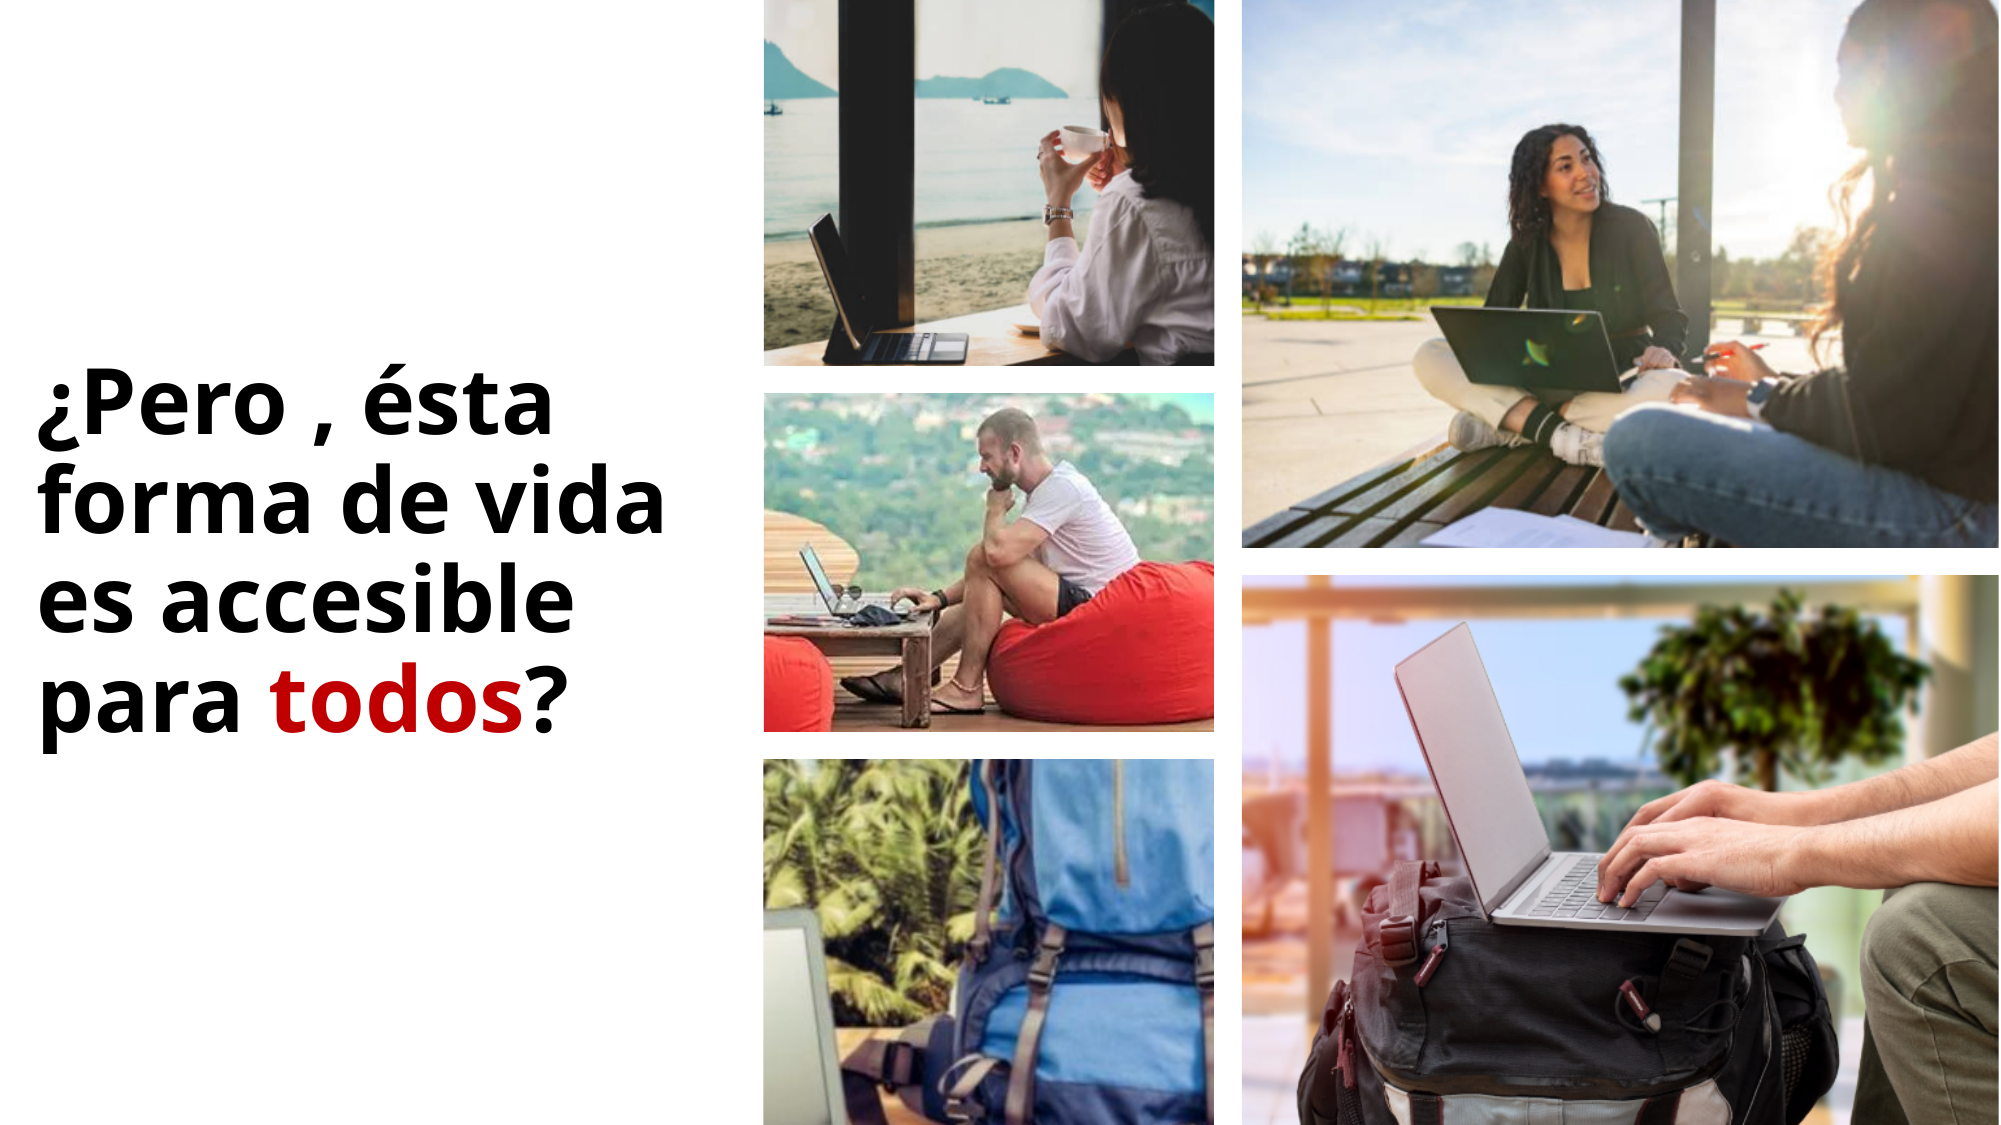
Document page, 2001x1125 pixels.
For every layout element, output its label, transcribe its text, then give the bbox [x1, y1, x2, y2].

text_box [0, 0, 2000, 1125]
picture [763, 0, 1215, 366]
title ¿Pero , ésta forma de vida es accesible para todos? [21, 91, 688, 760]
picture [1241, 0, 1999, 548]
picture [763, 393, 1214, 732]
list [763, 759, 1214, 1125]
picture [1241, 575, 1999, 1125]
